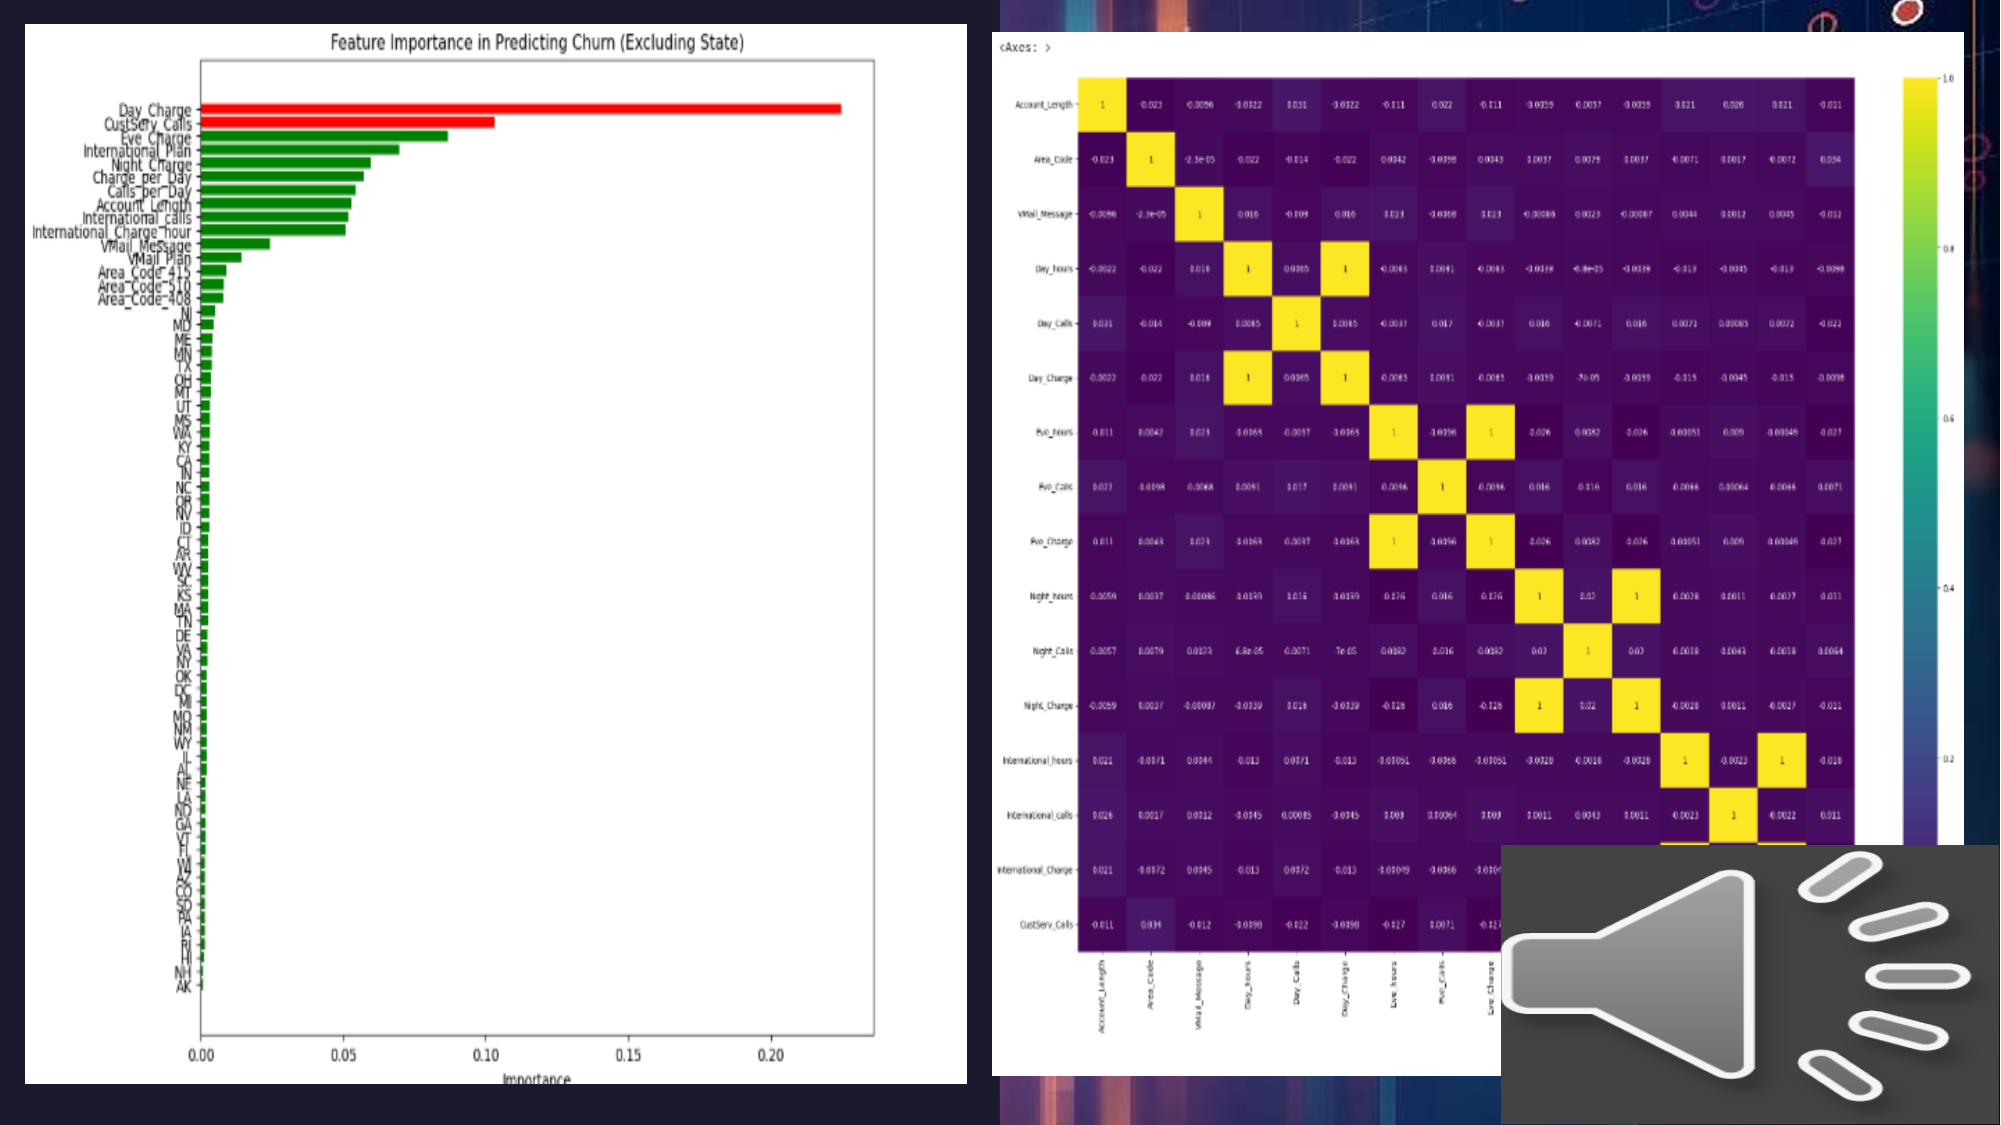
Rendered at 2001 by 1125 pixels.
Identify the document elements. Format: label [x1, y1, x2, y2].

picture [991, 0, 2000, 1125]
list [25, 24, 968, 1084]
